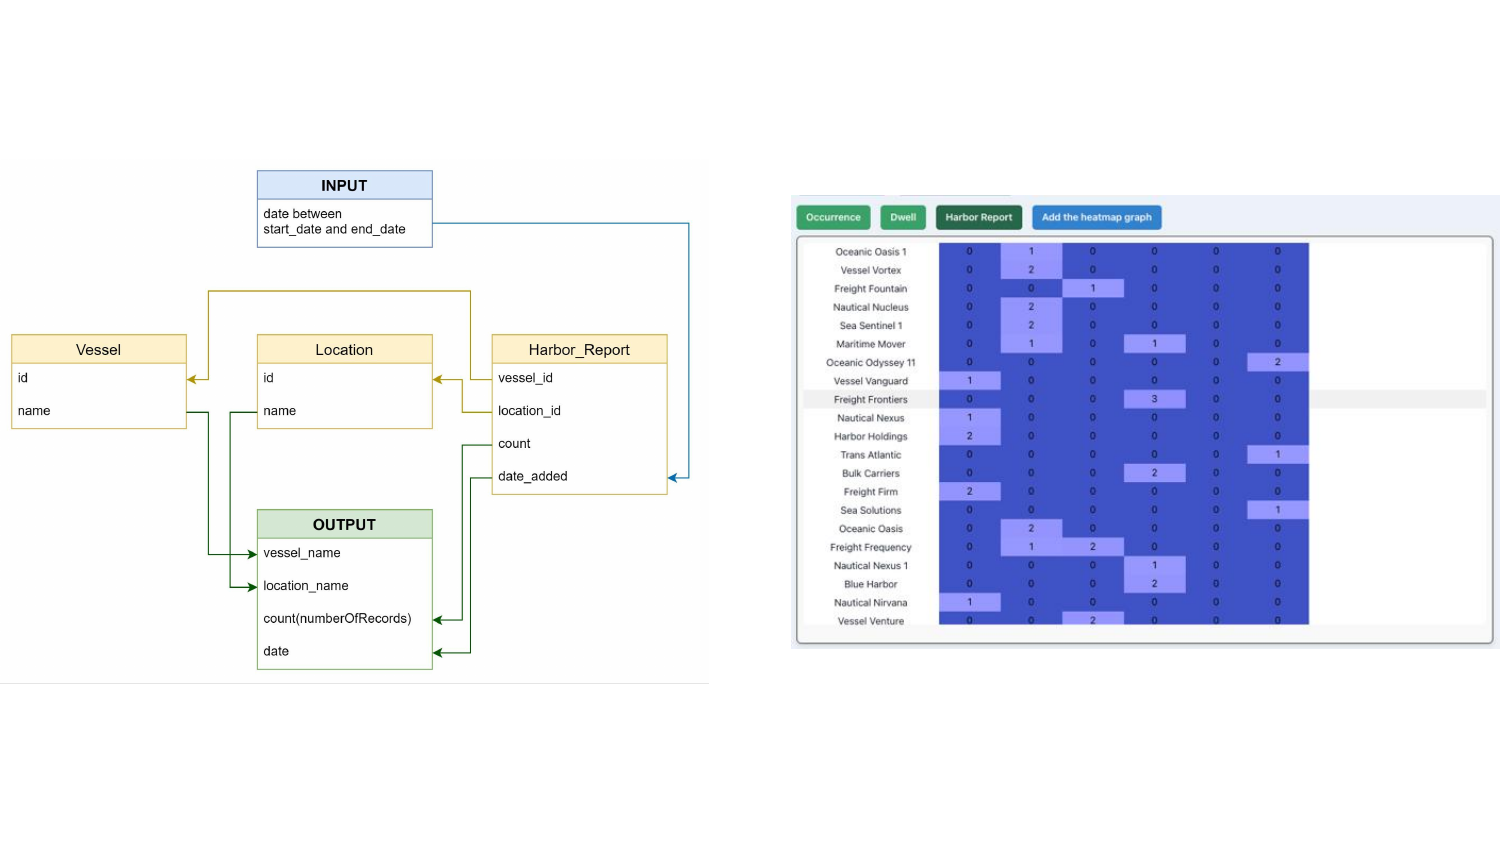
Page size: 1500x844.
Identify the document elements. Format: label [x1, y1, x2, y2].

picture [791, 194, 1500, 649]
picture [0, 159, 709, 685]
